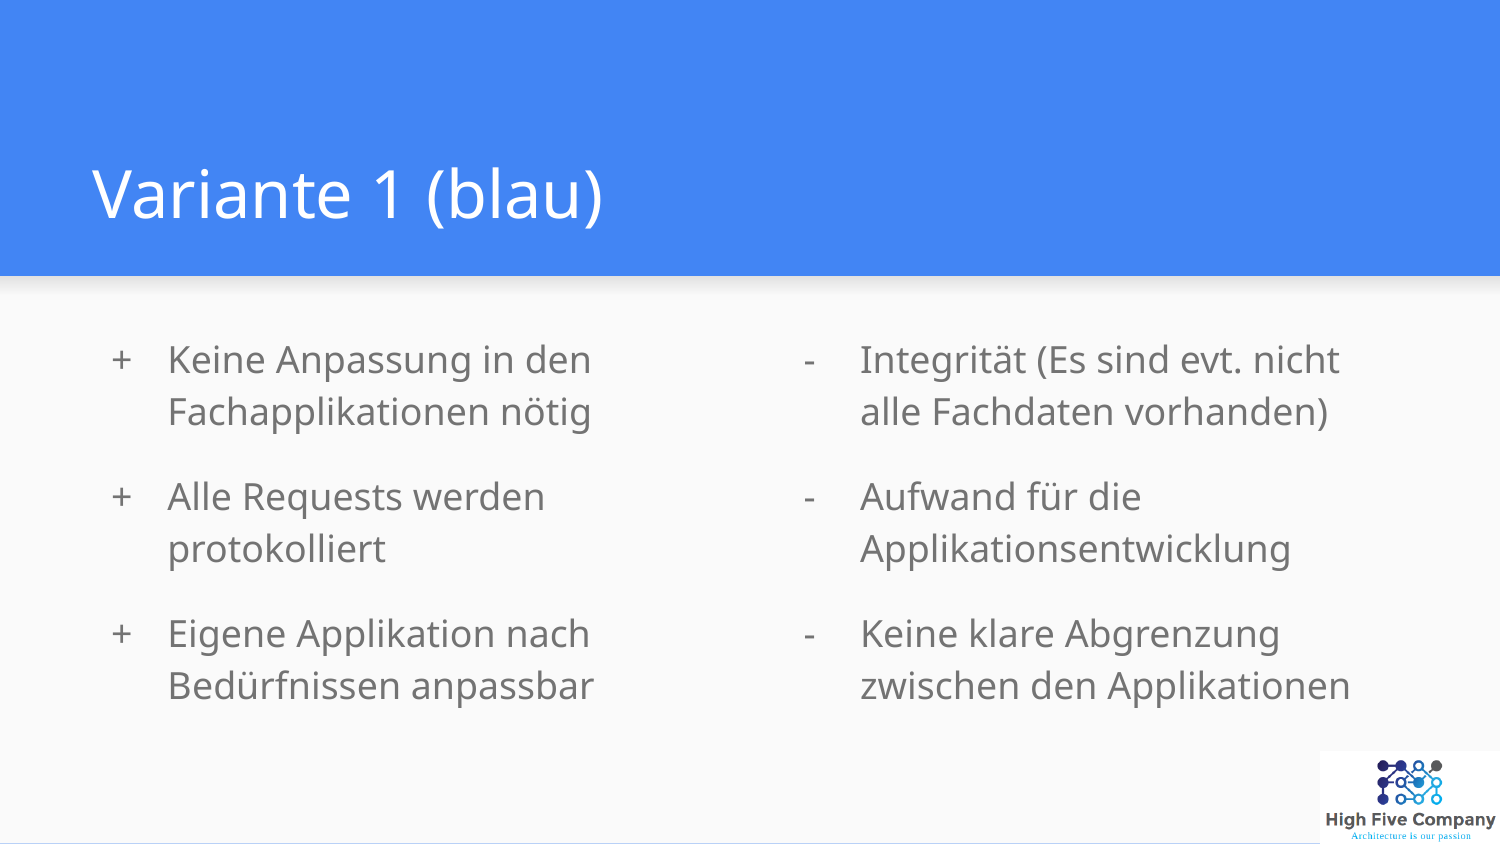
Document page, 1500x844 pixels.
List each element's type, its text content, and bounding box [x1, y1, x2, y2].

picture [1319, 750, 1500, 844]
list Keine Anpassung in den Fachapplikationen nötig Alle Requests werden protokolliert Eigene Applikation nach Bedürfnissen anpassbar [77, 314, 734, 760]
title Variante 1 (blau) [77, 121, 1427, 248]
list Integrität (Es sind evt. nicht alle Fachdaten vorhanden) Aufwand für die Applikationsentwicklung Keine klare Abgrenzung zwischen den Applikationen [770, 314, 1427, 760]
